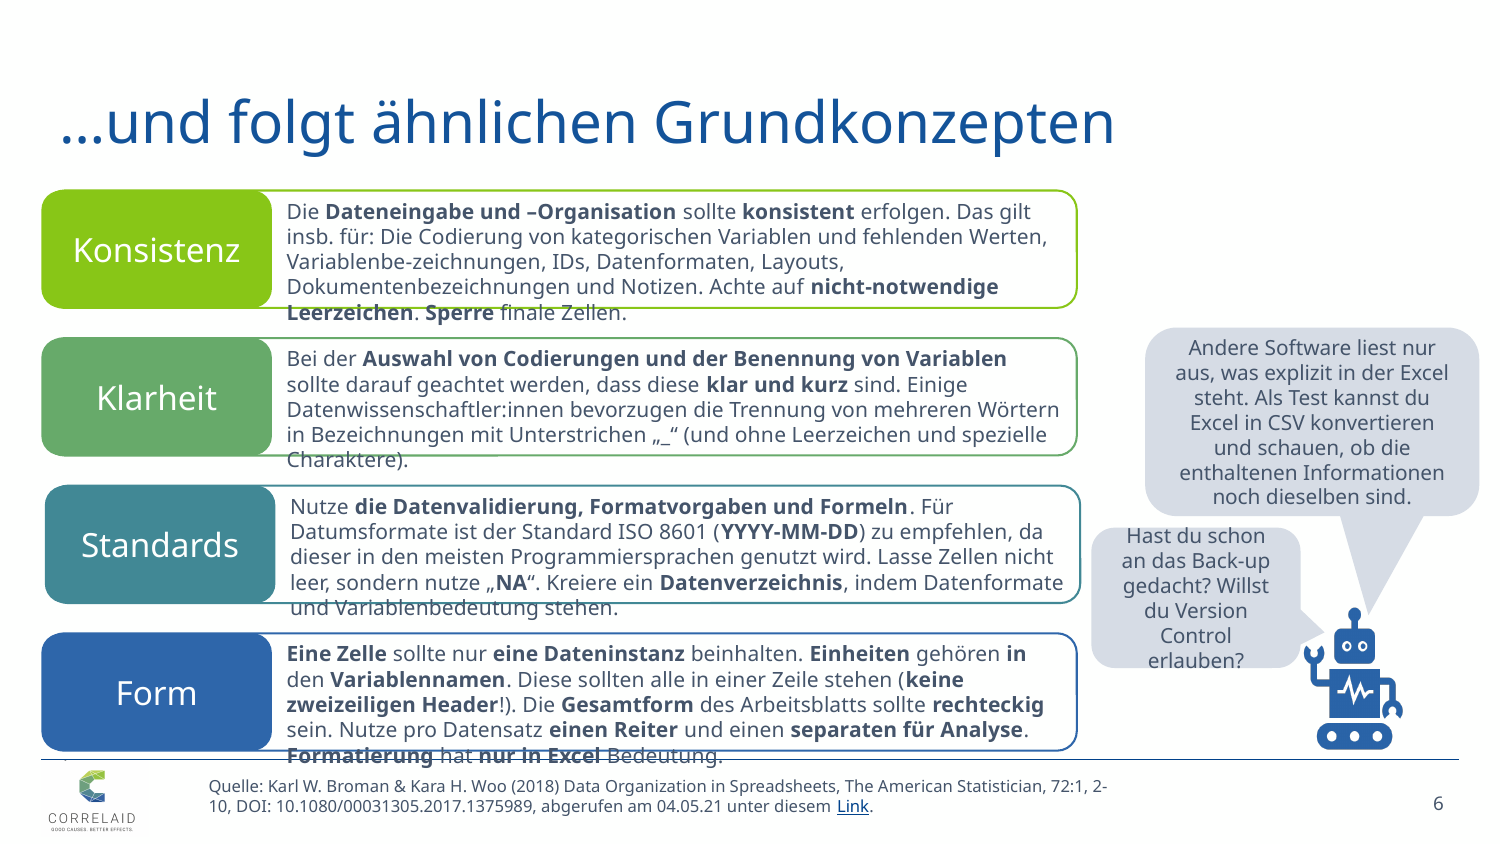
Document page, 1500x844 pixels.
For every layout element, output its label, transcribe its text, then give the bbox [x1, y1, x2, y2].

text_box Hast du schon an das Back-up gedacht? Willst du Version Control erlauben? [1090, 526, 1302, 670]
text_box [41, 633, 1077, 751]
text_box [41, 338, 1077, 456]
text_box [41, 190, 1077, 308]
title …und folgt ähnlichen Grundkonzepten [44, 43, 1459, 207]
picture [1279, 597, 1430, 765]
picture [41, 760, 149, 837]
text_box Andere Software liest nur aus, was explizit in der Excel steht. Als Test kannst du Excel in CSV konvertieren und schauen, ob die enthaltenen Informationen noch dieselben sind. [1144, 326, 1481, 597]
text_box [44, 485, 1081, 604]
text_box Quelle: Karl W. Broman & Kara H. Woo (2018) Data Organization in Spreadsheets, The American Statistician, 72:1, 2-10, DOI: 10.1080/00031305.2017.1375989, abgerufen am 04.05.21 unter diesem Link. [193, 768, 1406, 826]
